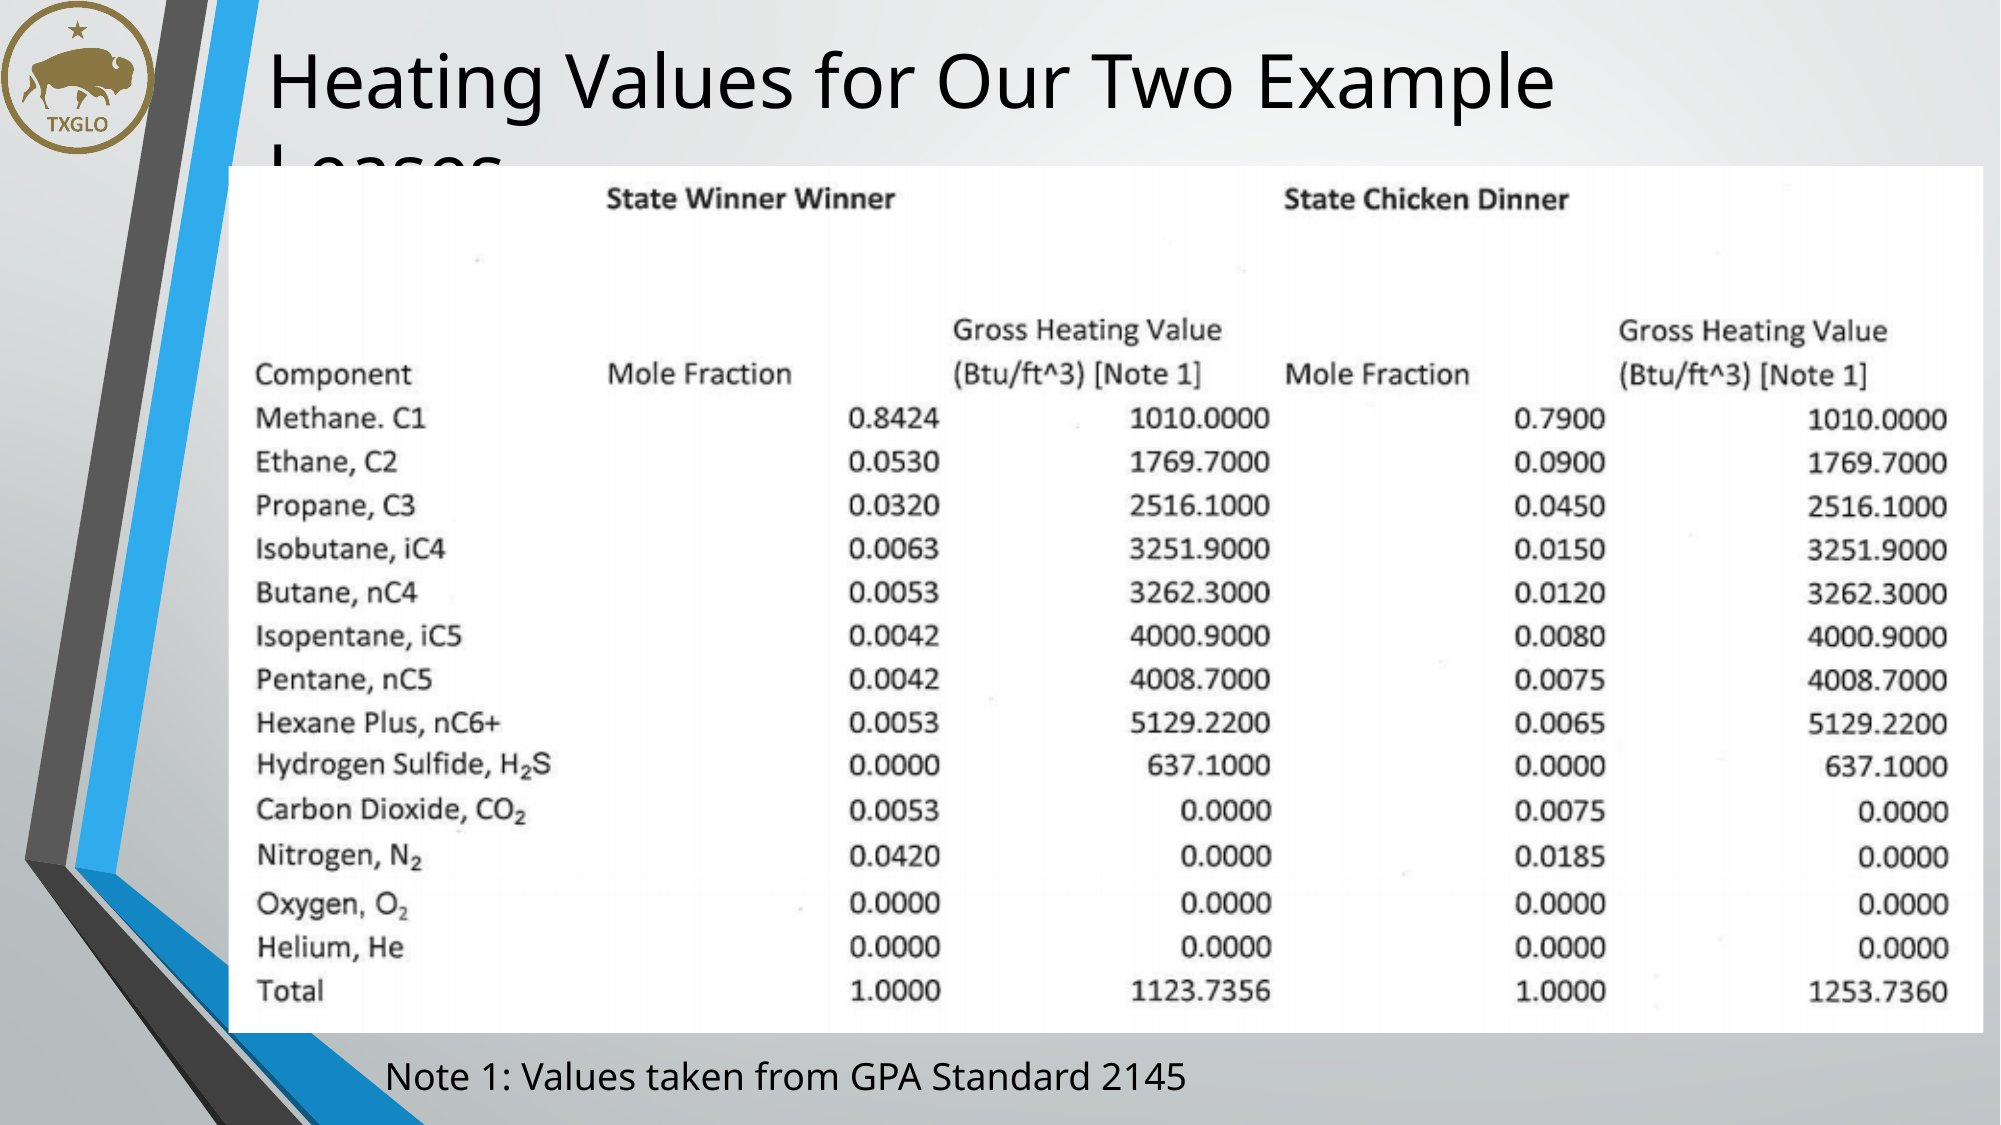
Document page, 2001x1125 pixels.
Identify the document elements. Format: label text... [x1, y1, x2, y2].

text_box Note 1: Values taken from GPA Standard 2145 [369, 1045, 1203, 1106]
picture [0, 0, 155, 156]
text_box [228, 165, 1984, 1033]
text_box Heating Values for Our Two Example Leases [253, 26, 1733, 165]
